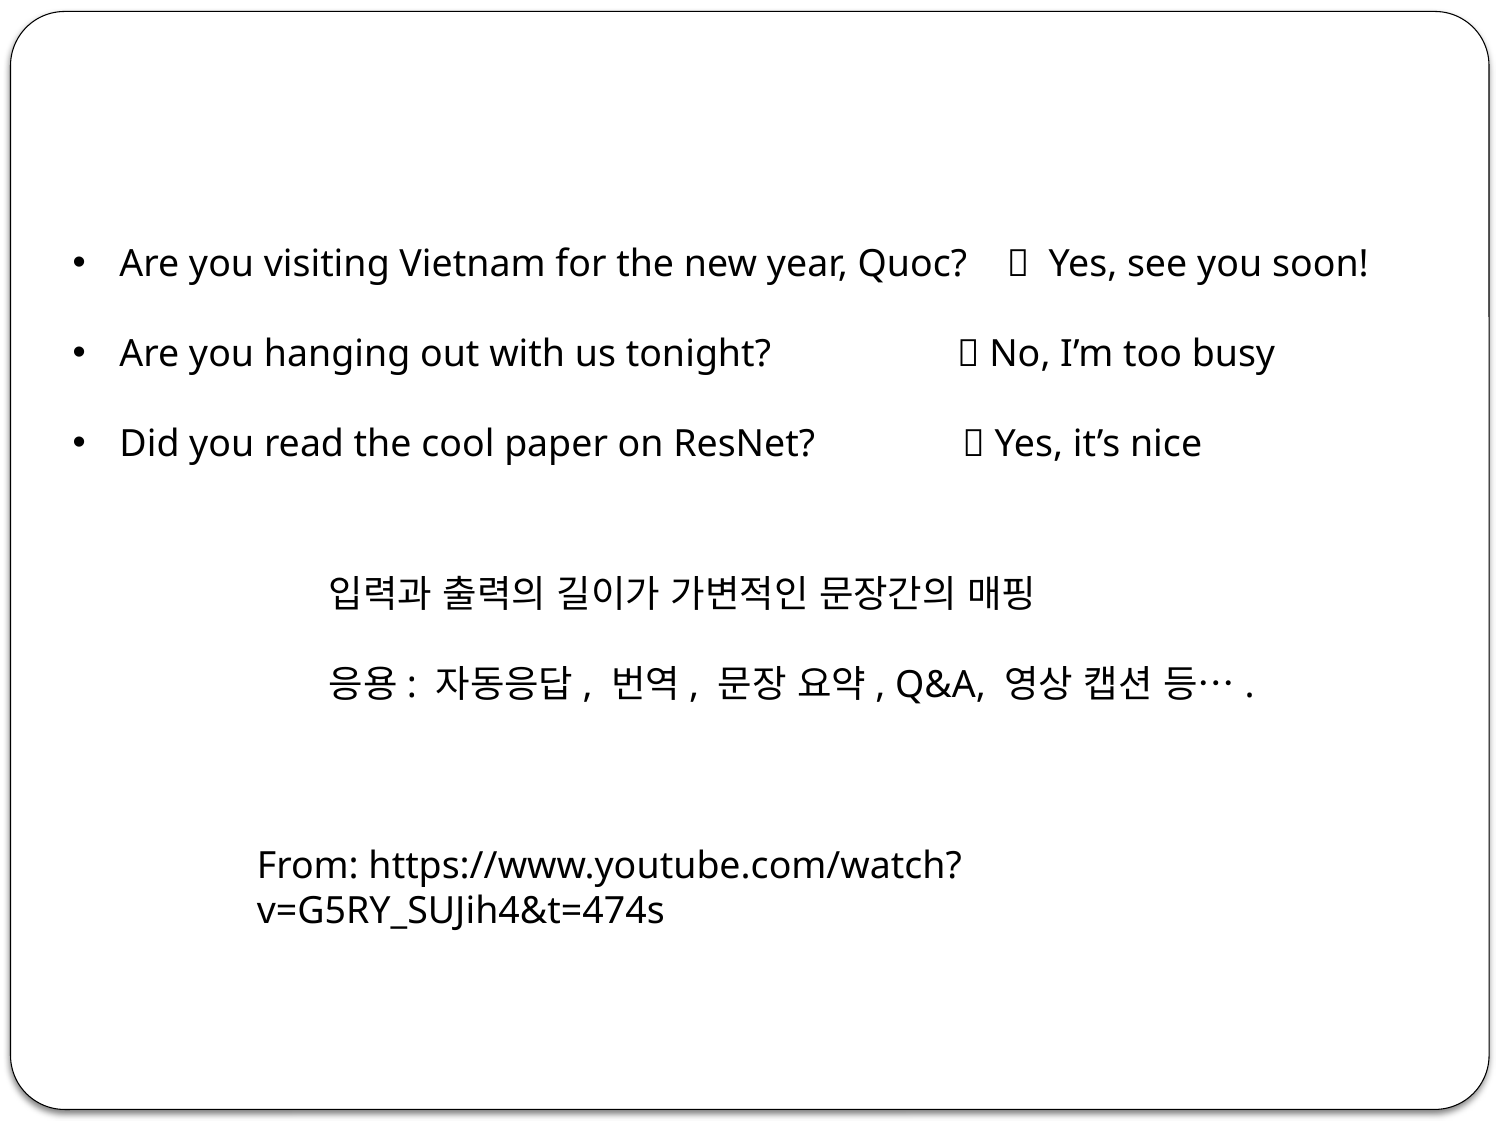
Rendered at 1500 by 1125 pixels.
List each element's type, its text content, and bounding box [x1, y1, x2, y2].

text_box Are you visiting Vietnam for the new year, Quoc?  Yes, see you soon! Are you hanging out with us tonight?  No, I’m too busy Did you read the cool paper on ResNet?  Yes, it’s nice [57, 231, 1384, 472]
text_box 입력과 출력의 길이가 가변적인 문장간의 매핑 응용: 자동응답, 번역, 문장 요약, Q&A, 영상 캡션 등…. [314, 562, 1270, 713]
text_box From: https://www.youtube.com/watch?v=G5RY_SUJih4&t=474s [242, 834, 1241, 939]
